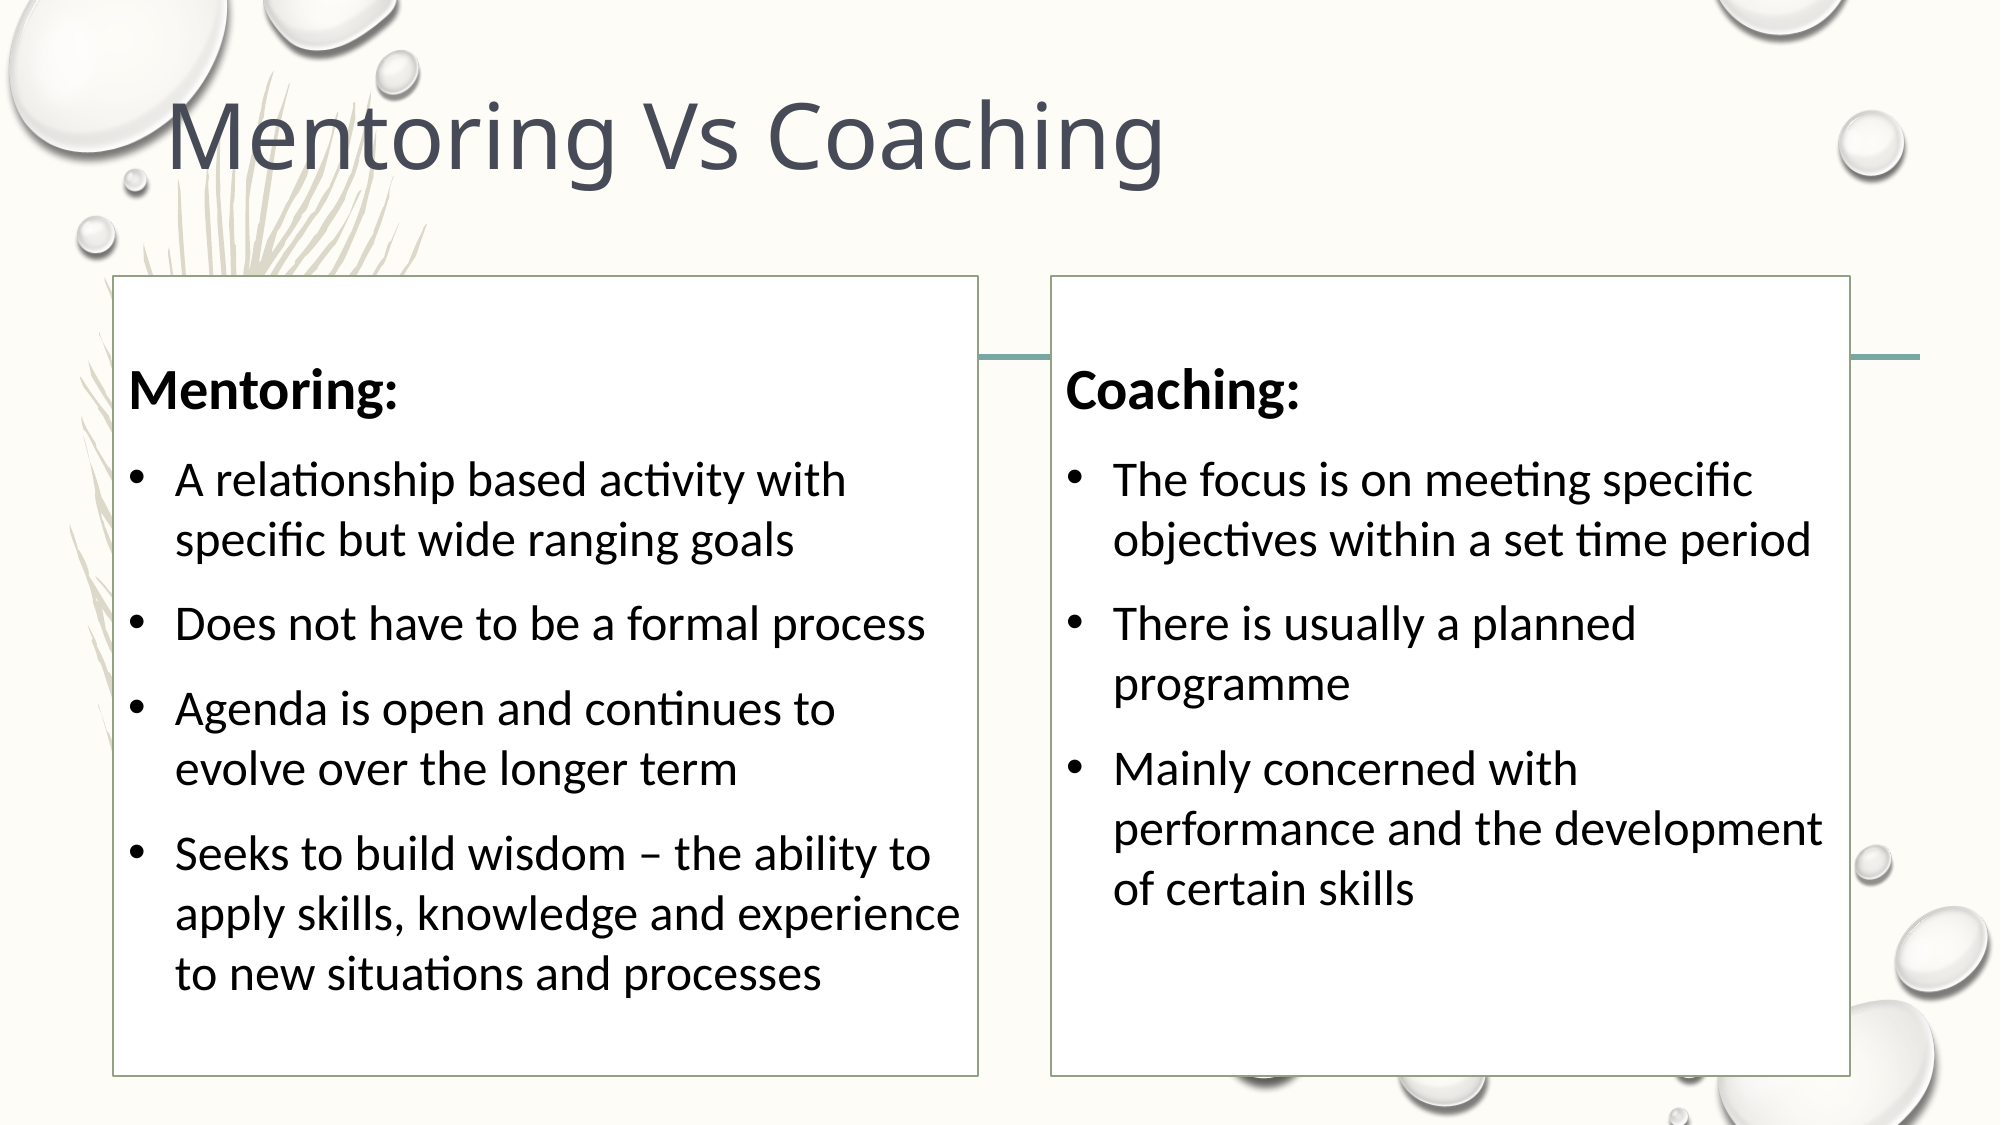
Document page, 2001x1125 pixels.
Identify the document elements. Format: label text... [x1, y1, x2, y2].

text_box Coaching: The focus is on meeting specific objectives within a set time period There is usually a planned programme Mainly concerned with performance and the development of certain skills [1050, 275, 1851, 1077]
title Mentoring Vs Coaching [149, 75, 1851, 229]
text_box Mentoring: A relationship based activity with specific but wide ranging goals Does not have to be a formal process Agenda is open and continues to evolve over the longer term Seeks to build wisdom – the ability to apply skills, knowledge and experience to new situations and processes [112, 275, 979, 1077]
picture [0, 0, 2000, 1125]
